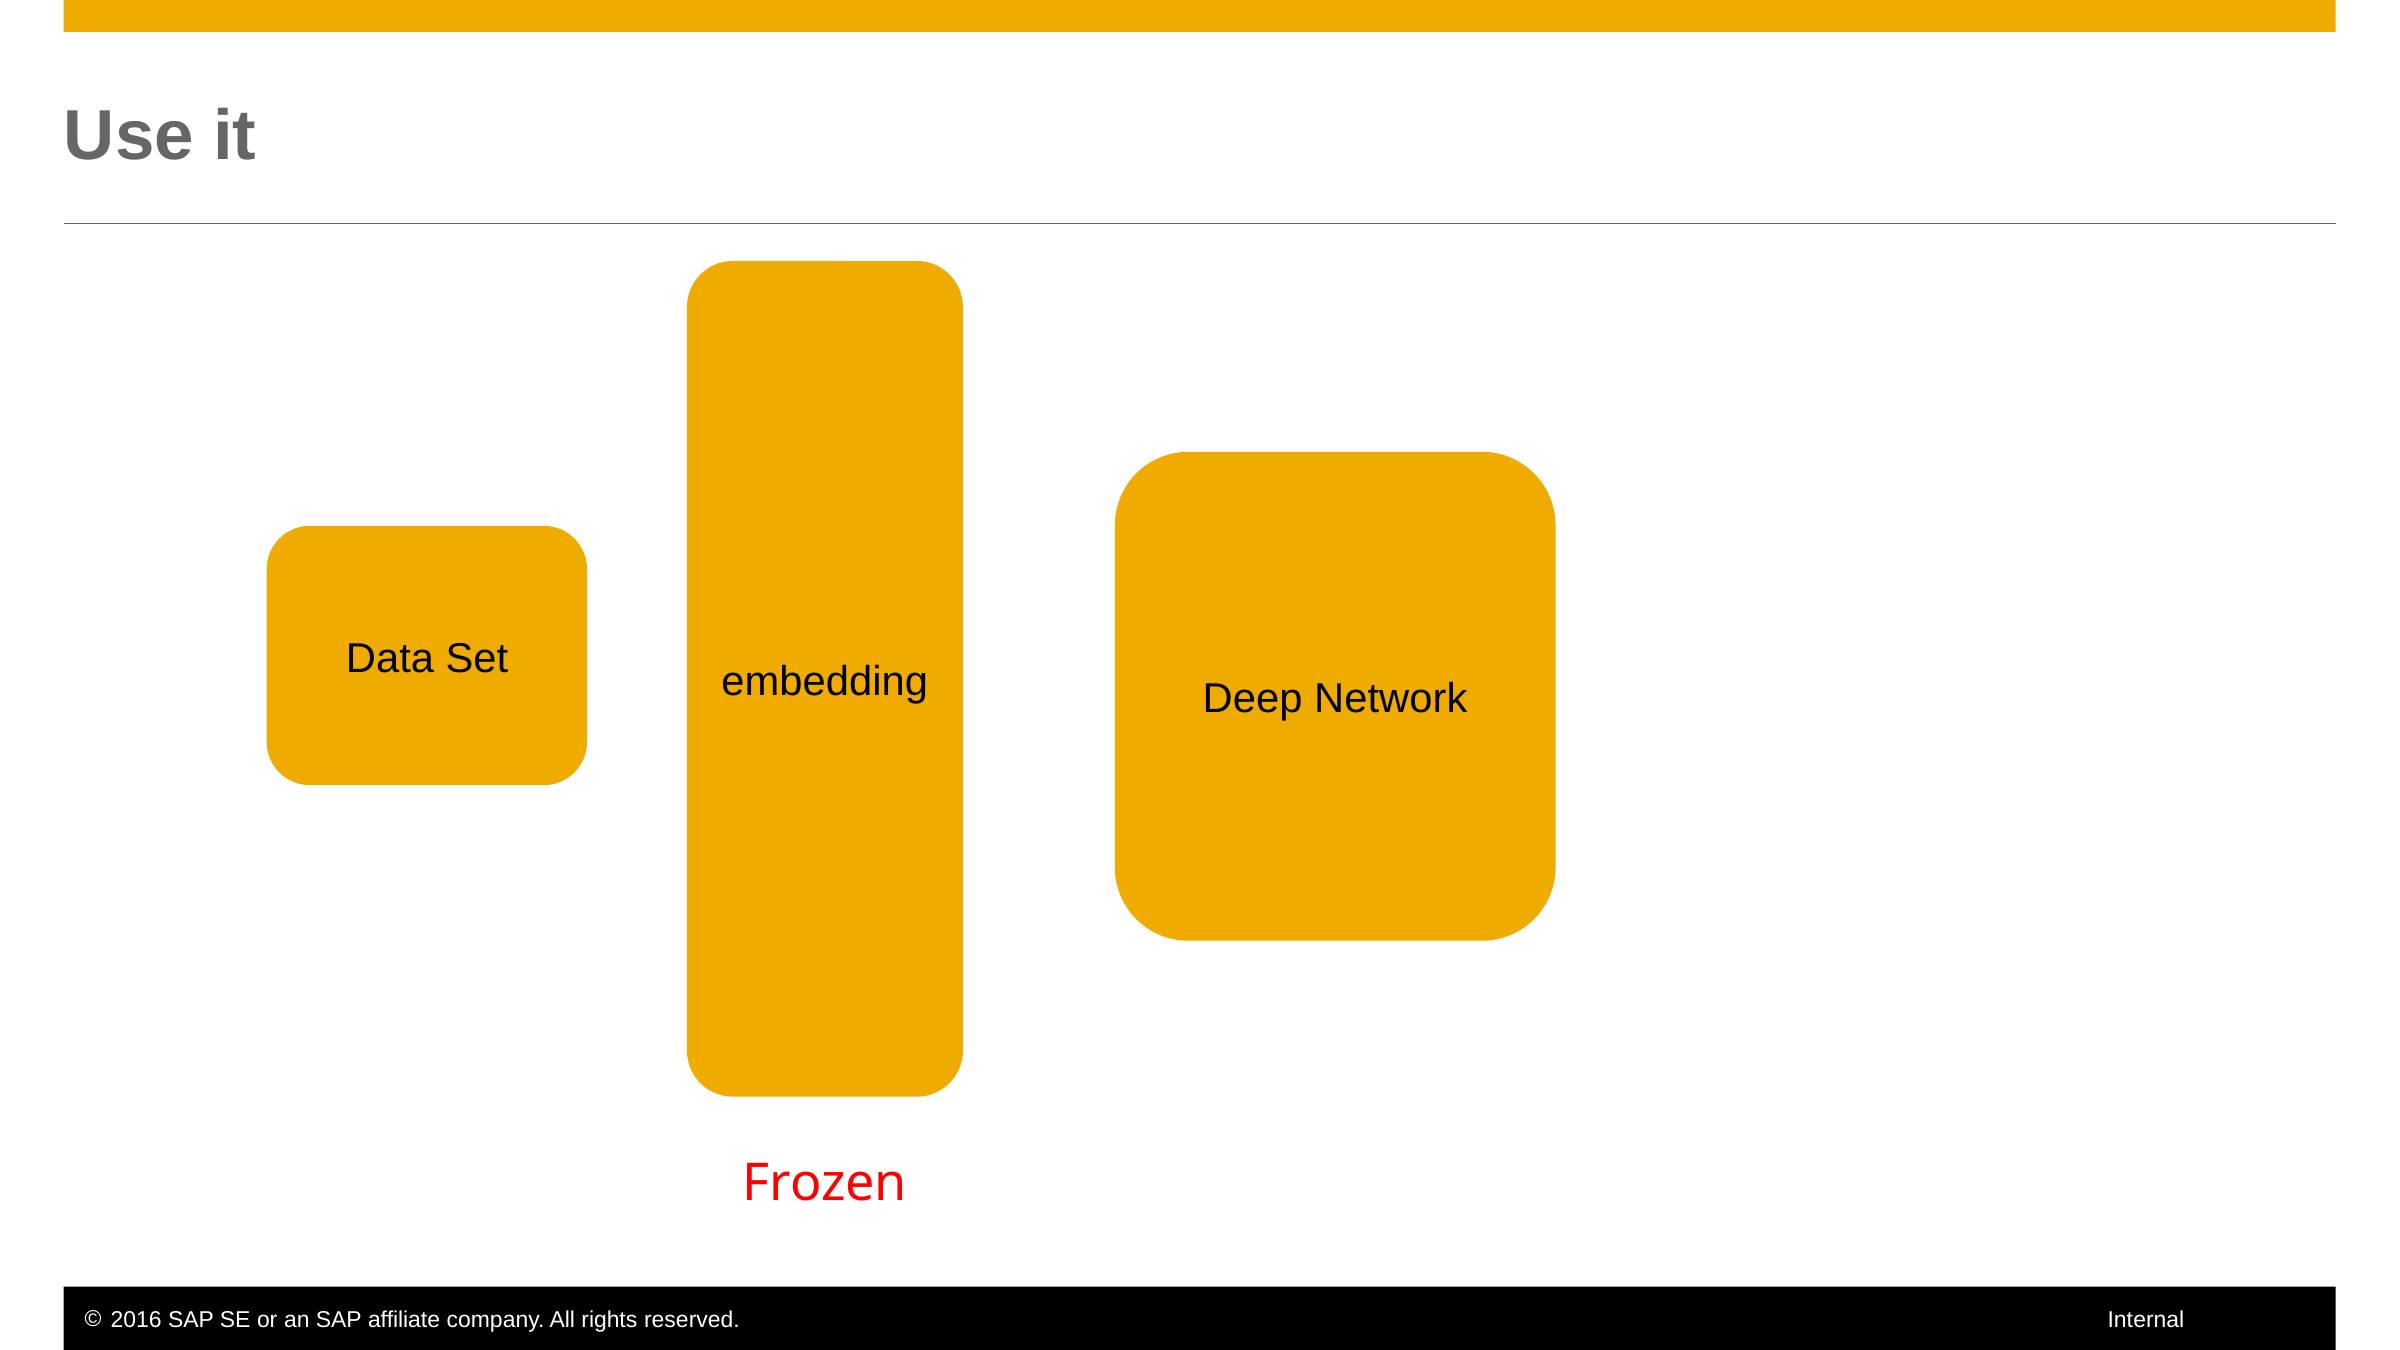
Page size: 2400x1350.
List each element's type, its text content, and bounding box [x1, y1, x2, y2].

text_box Deep Network [1114, 451, 1556, 941]
text_box Frozen [727, 1140, 922, 1219]
text_box embedding [686, 260, 963, 1097]
text_box Data Set [266, 525, 588, 786]
title Use it [63, 56, 2336, 206]
